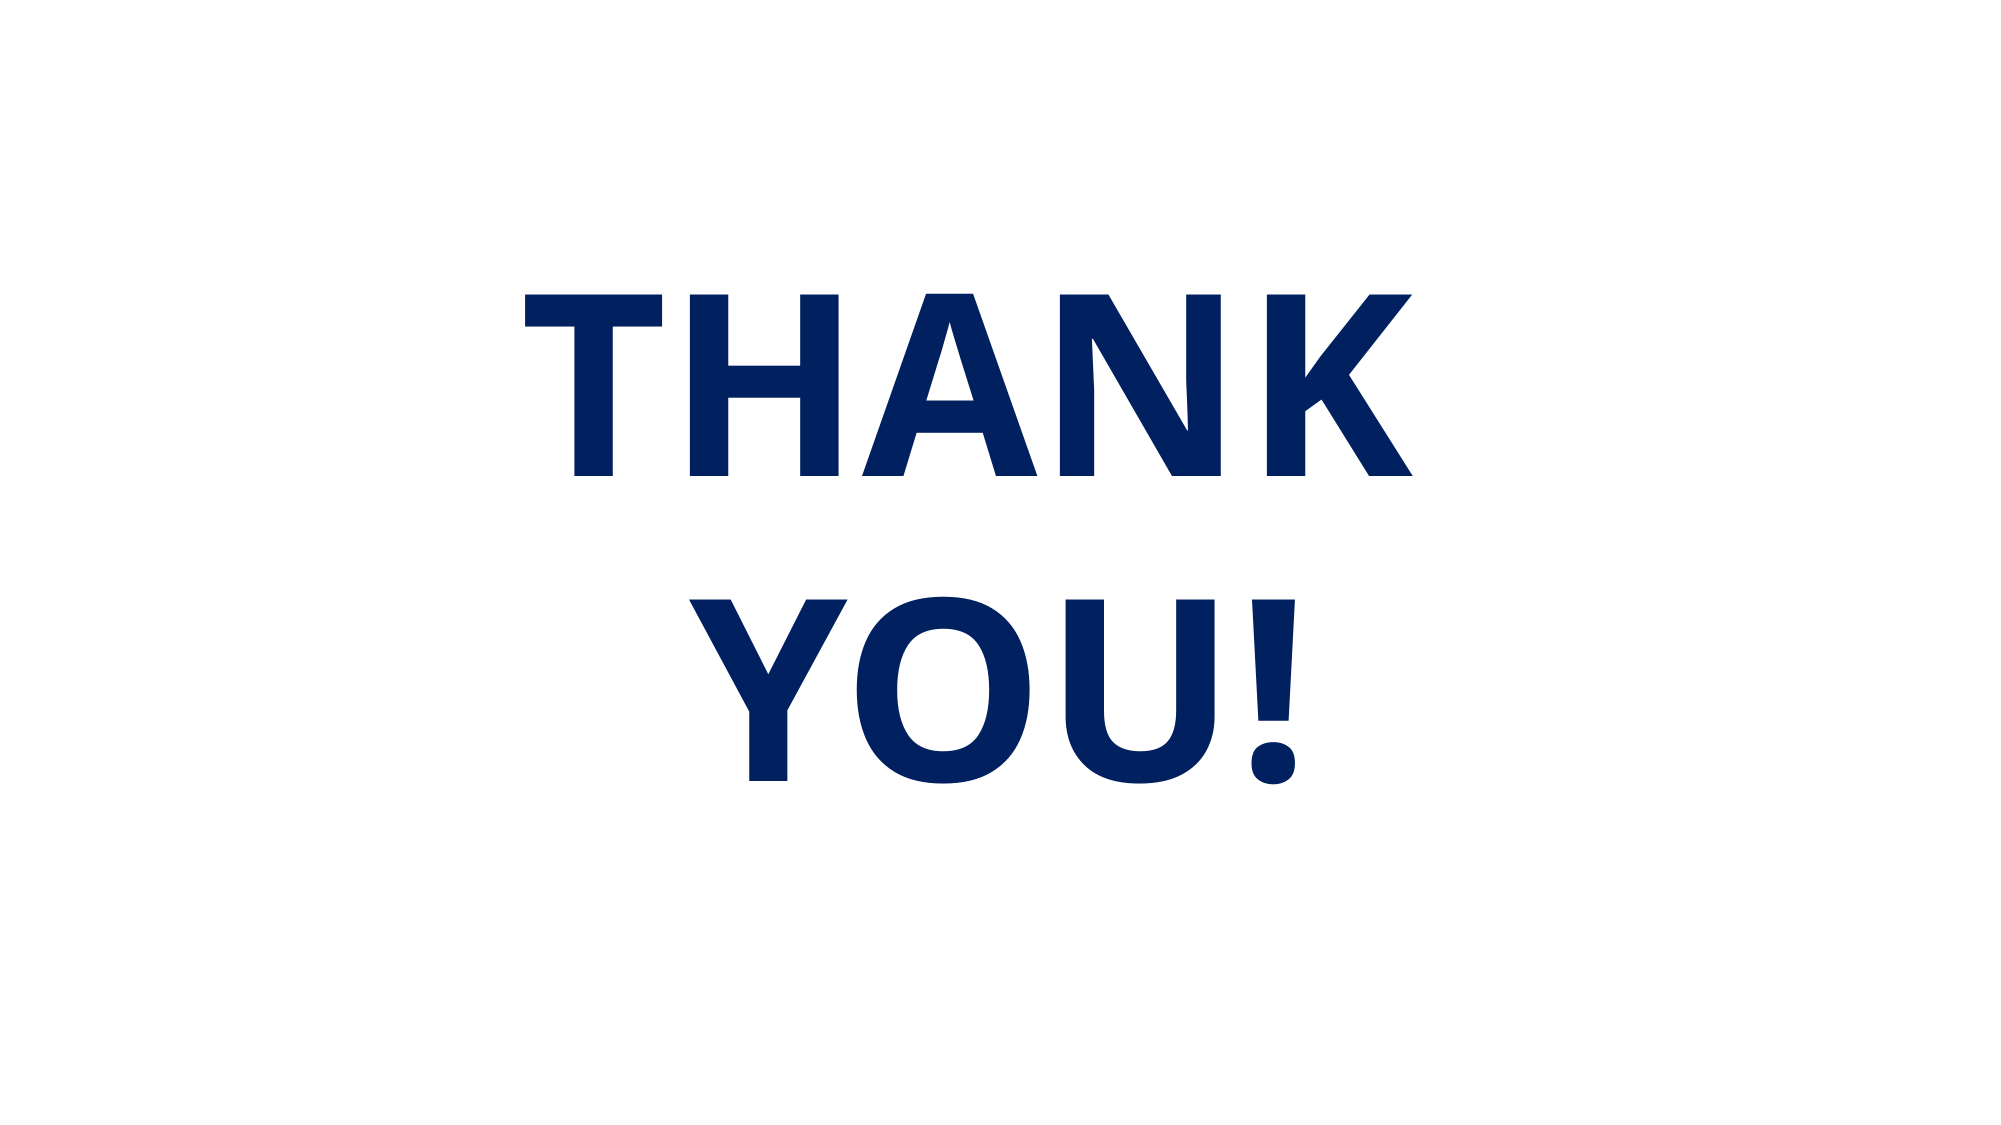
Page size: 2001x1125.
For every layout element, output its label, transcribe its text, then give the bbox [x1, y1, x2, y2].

text_box THANK YOU! [266, 214, 1734, 885]
